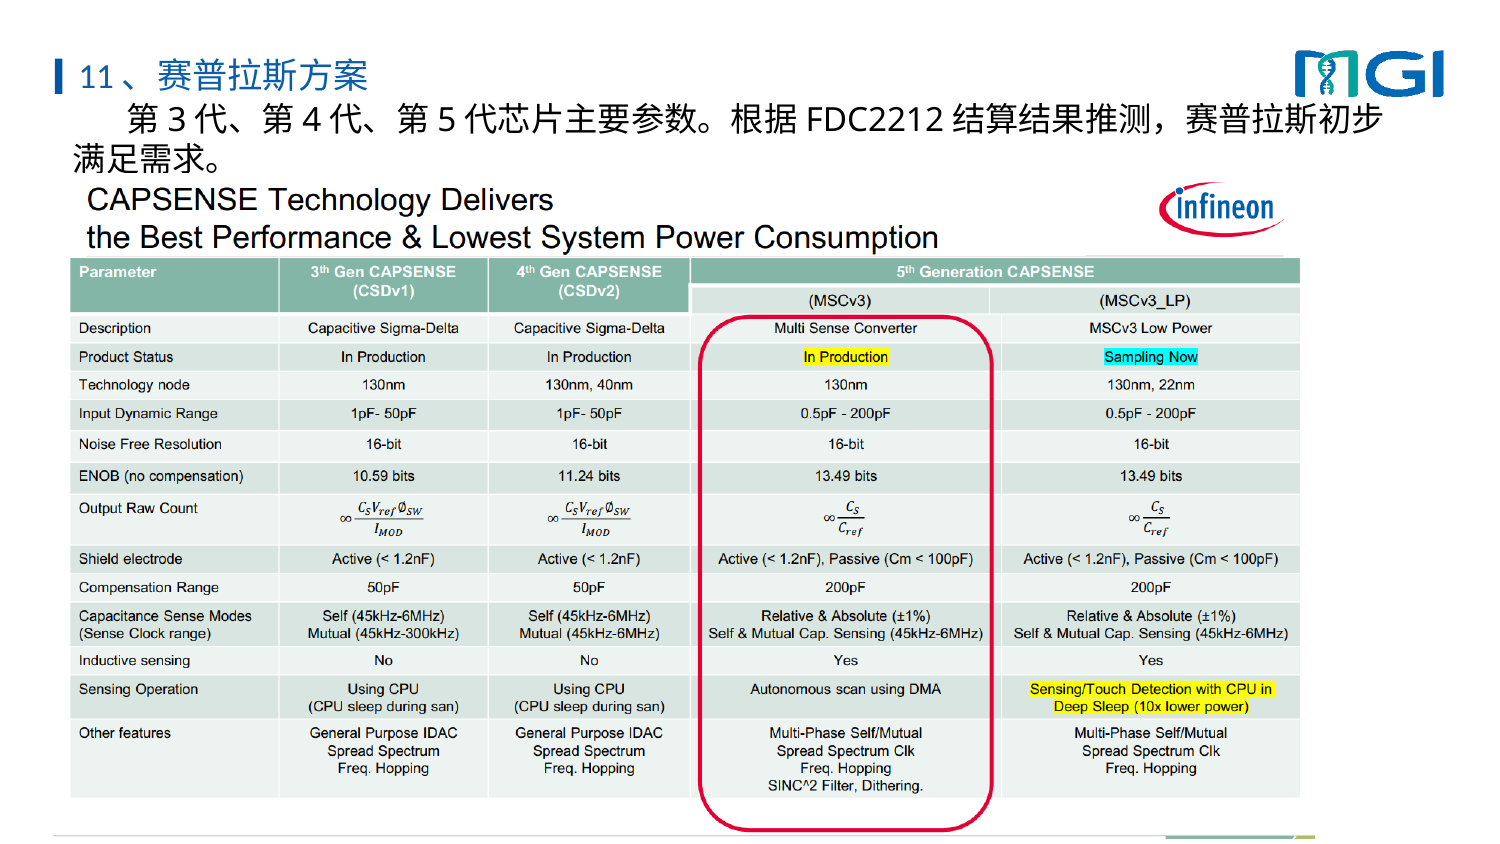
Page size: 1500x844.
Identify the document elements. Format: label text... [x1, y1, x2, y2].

text_box 第3代、第4代、第5代芯片主要参数。根据FDC2212结算结果推测，赛普拉斯初步满足需求。 [58, 91, 1400, 186]
picture [52, 173, 1315, 839]
picture [1234, 0, 1500, 182]
title 11、赛普拉斯方案 [63, 45, 809, 91]
